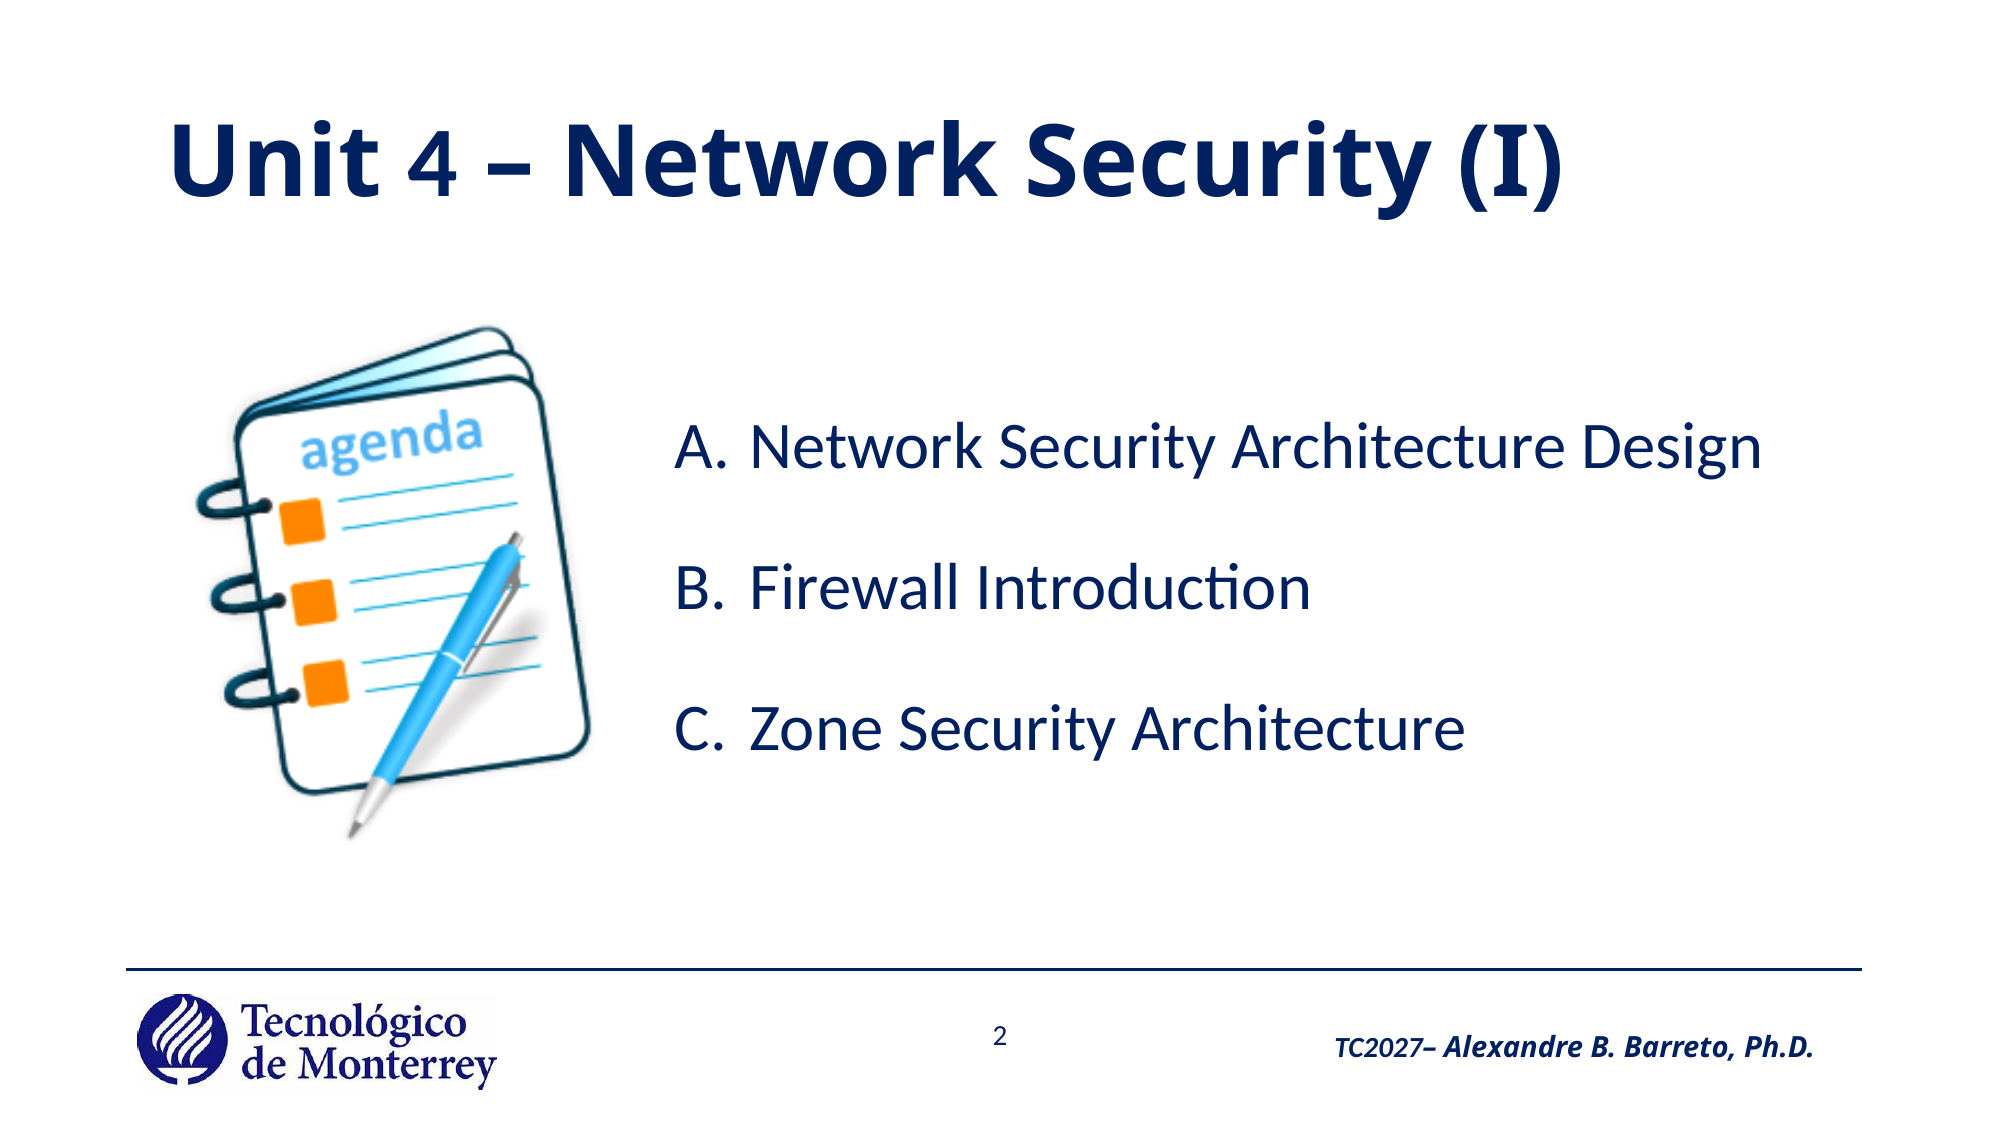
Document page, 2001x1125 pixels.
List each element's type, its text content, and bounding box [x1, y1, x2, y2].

picture [78, 284, 679, 852]
list Network Security Architecture Design Firewall Introduction Zone Security Architecture [659, 262, 1852, 863]
picture [137, 994, 497, 1090]
title Unit 4 – Network Security (I) [151, 76, 1872, 252]
